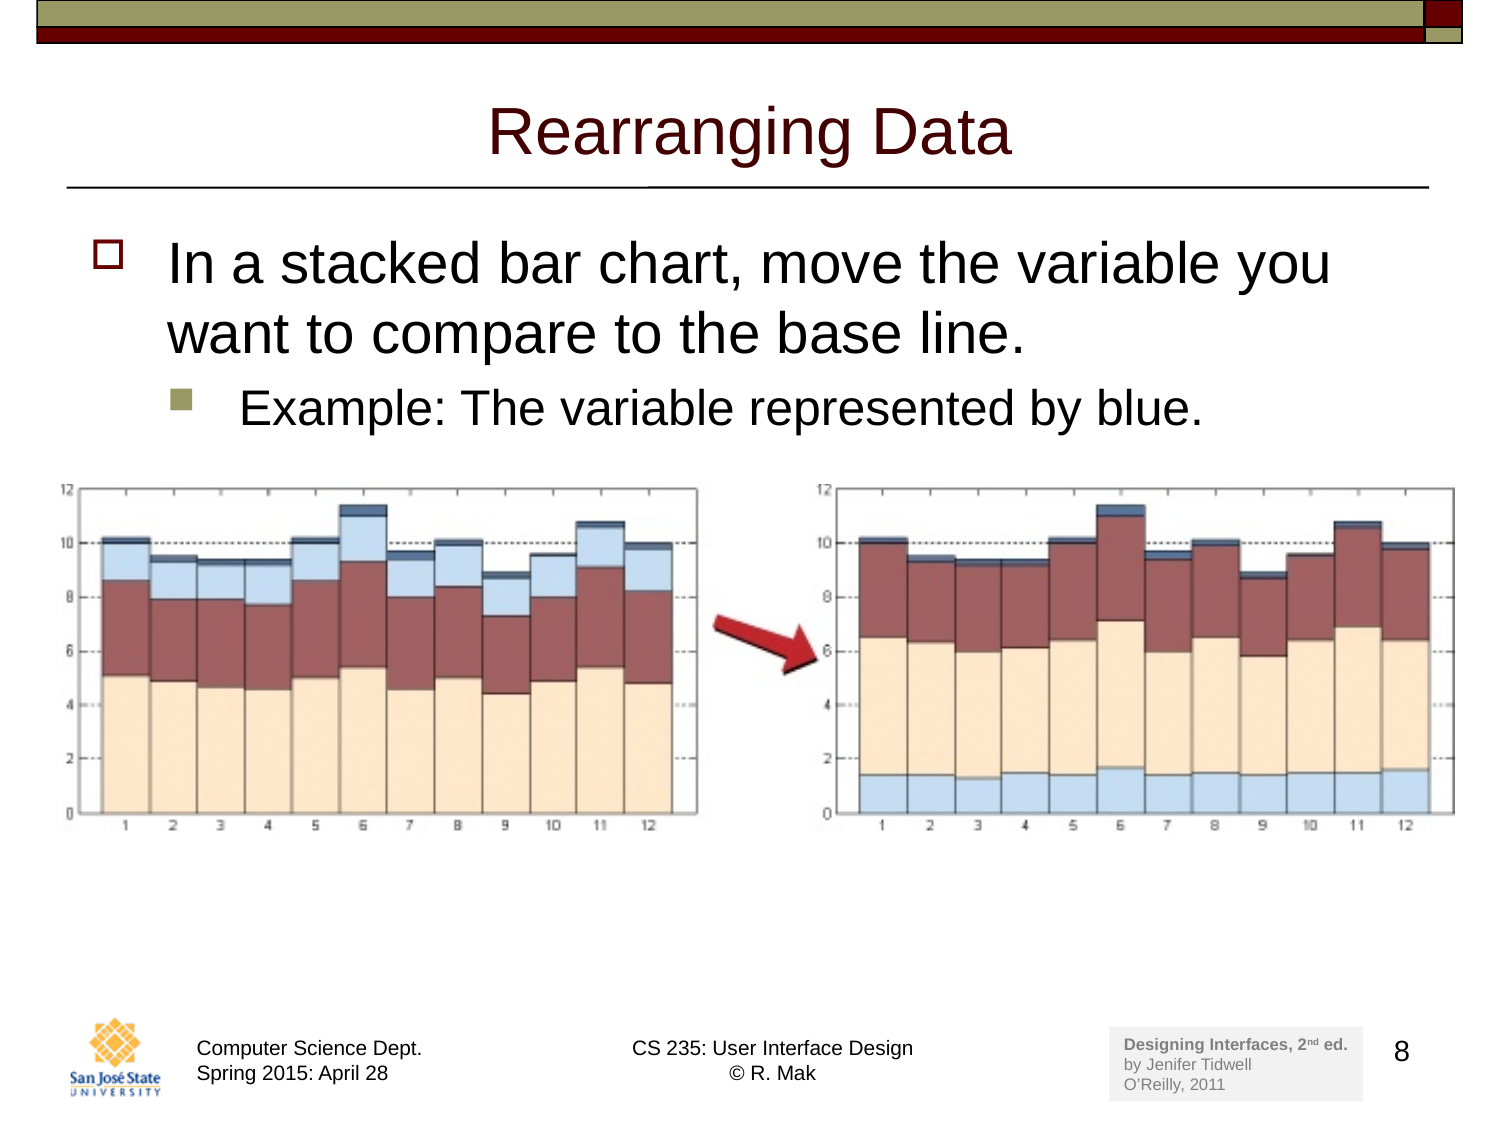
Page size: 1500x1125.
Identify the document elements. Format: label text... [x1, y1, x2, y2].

title Rearranging Data [75, 67, 1425, 175]
slide_number 8 [1112, 1025, 1425, 1100]
list In a stacked bar chart, move the variable you want to compare to the base line. Example: The variable represented by blue. [75, 217, 1425, 458]
text_box Designing Interfaces, 2nd ed. by Jenifer Tidwell O’Reilly, 2011 [1109, 1026, 1364, 1102]
picture [60, 1012, 166, 1112]
picture [60, 484, 1456, 833]
